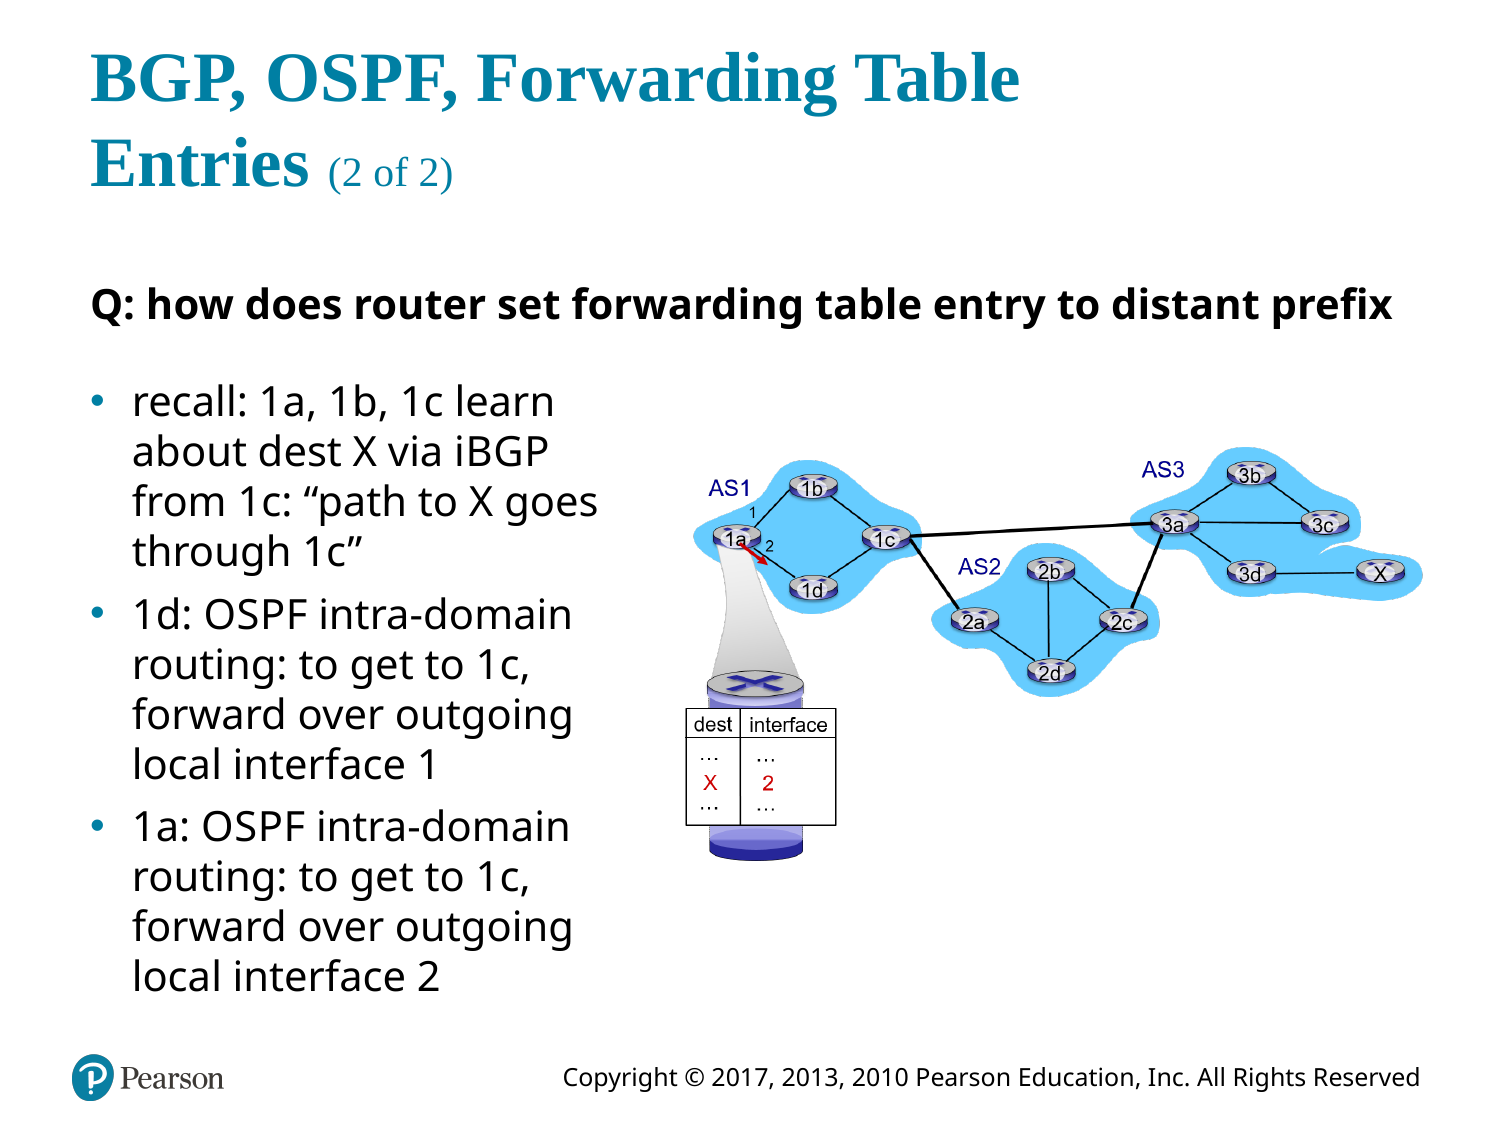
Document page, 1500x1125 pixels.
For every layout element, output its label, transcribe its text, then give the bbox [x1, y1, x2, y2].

title B G P, O S P F, Forwarding Table Entries (2 of 2) [75, 0, 1118, 216]
picture [80, 1063, 106, 1088]
picture [72, 1087, 83, 1101]
picture [98, 1054, 224, 1101]
list recall: 1a, 1b, 1c learn about dest X via i B G P from 1c: “path to X goes through 1c” 1d: O S P F intra-domain routing: to get to 1c, forward over outgoing local interface 1 1a: O S P F intra-domain routing: to get to 1c, forward over outgoing local interface 2 [75, 360, 623, 1020]
list Q: how does router set forwarding table entry to distant prefix [75, 262, 1425, 931]
picture [72, 1054, 88, 1070]
picture [681, 446, 1423, 861]
